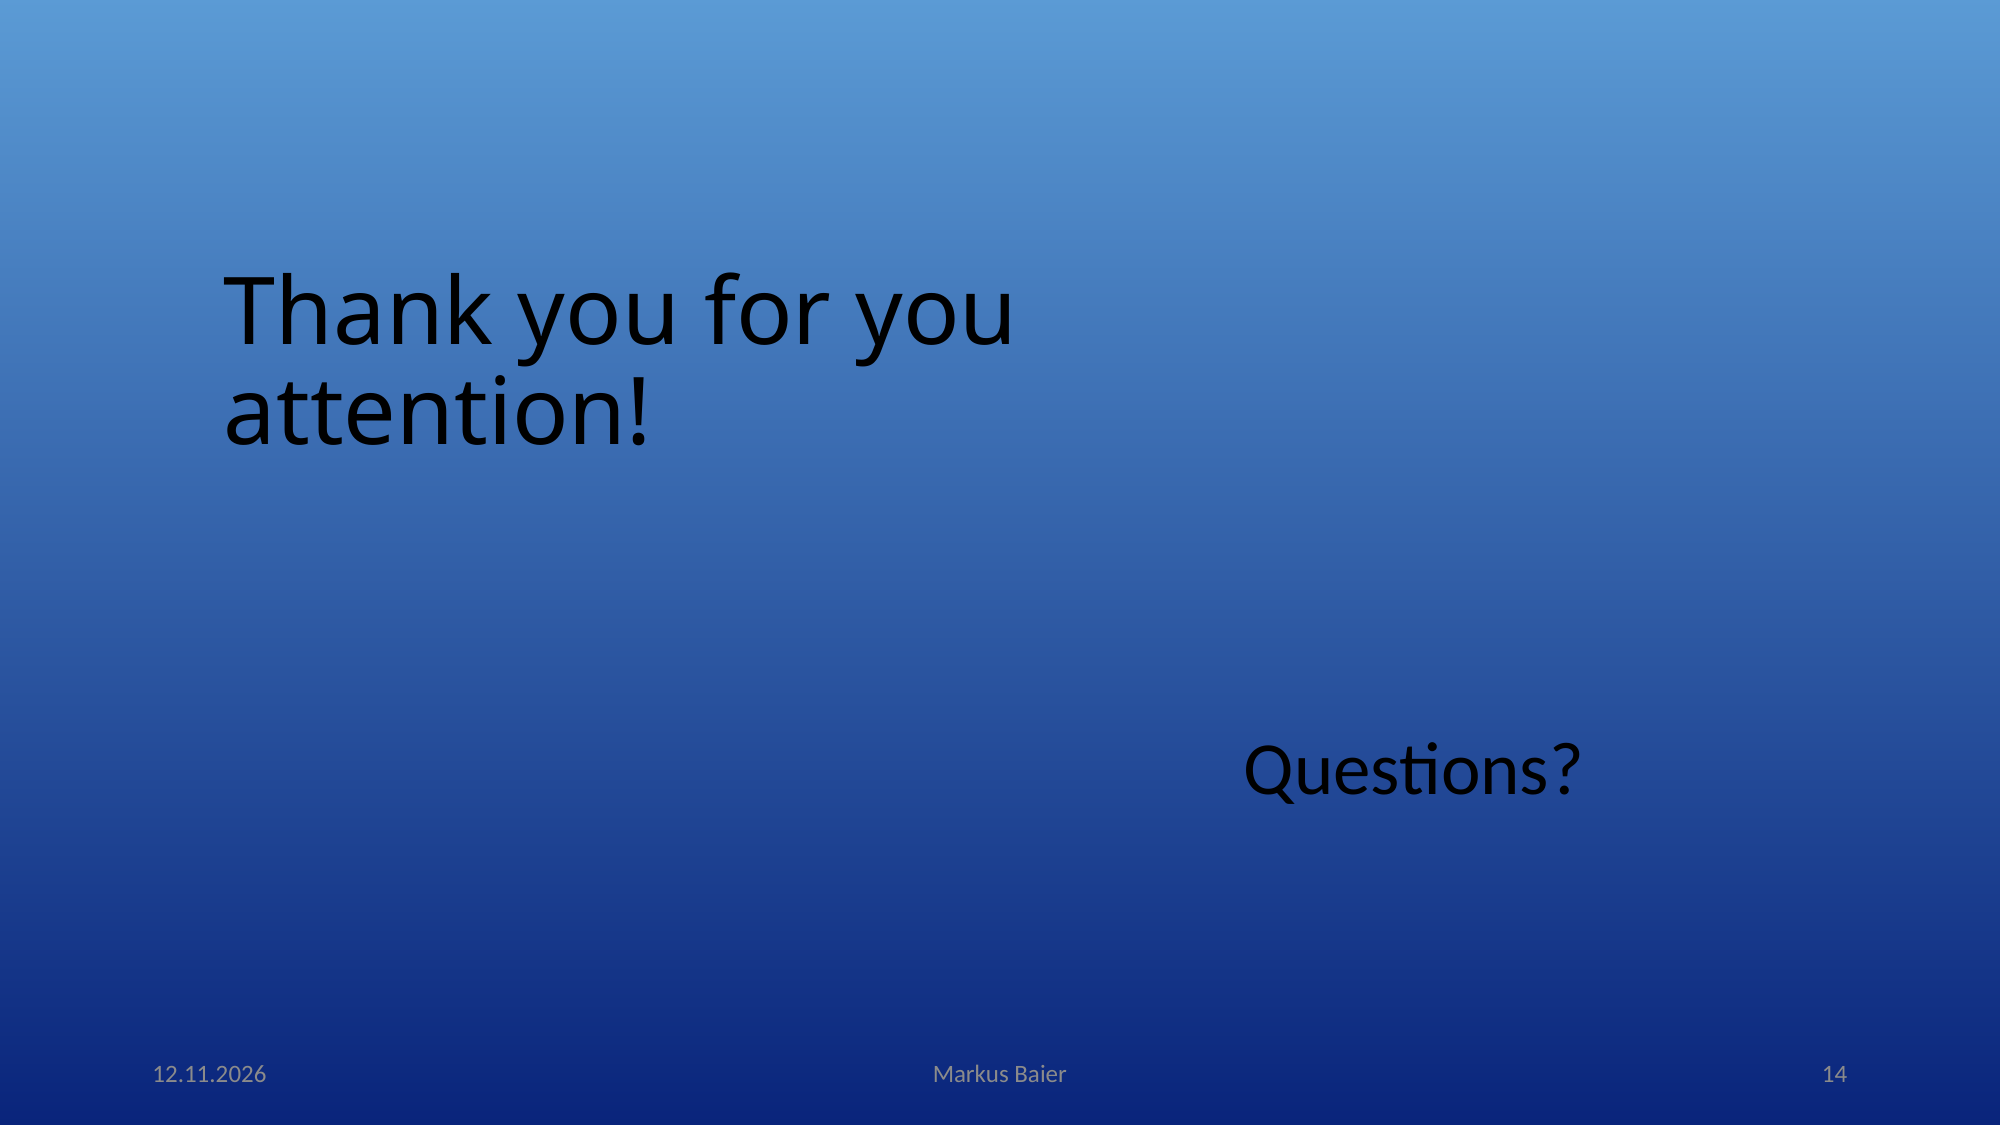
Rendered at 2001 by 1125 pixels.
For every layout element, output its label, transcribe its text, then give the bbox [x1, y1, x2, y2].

footer Markus Baier [662, 1042, 1338, 1103]
slide_number 14 [1412, 1042, 1863, 1103]
text_box Questions? [1228, 711, 1878, 817]
title Thank you for you attention! [208, 255, 1188, 474]
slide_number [137, 1042, 588, 1103]
